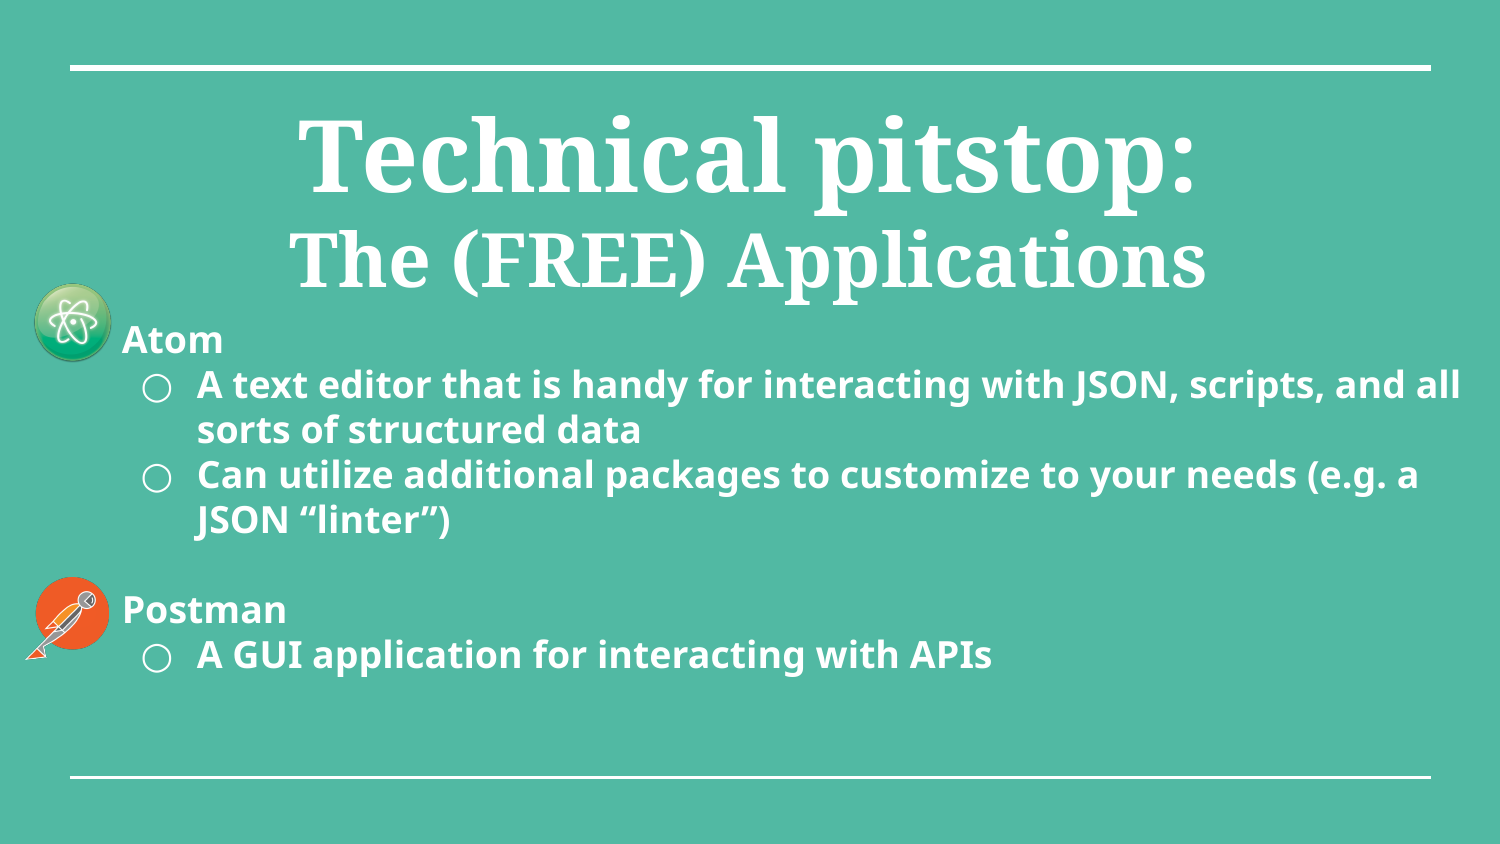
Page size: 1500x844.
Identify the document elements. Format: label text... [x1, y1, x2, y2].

picture [30, 280, 114, 364]
picture [25, 577, 109, 661]
text_box Atom A text editor that is handy for interacting with JSON, scripts, and all sorts of structured data Can utilize additional packages to customize to your needs (e.g. a JSON “linter”) Postman A GUI application for interacting with APIs [31, 301, 1484, 780]
title Technical pitstop: The (FREE) Applications [68, 96, 1430, 299]
